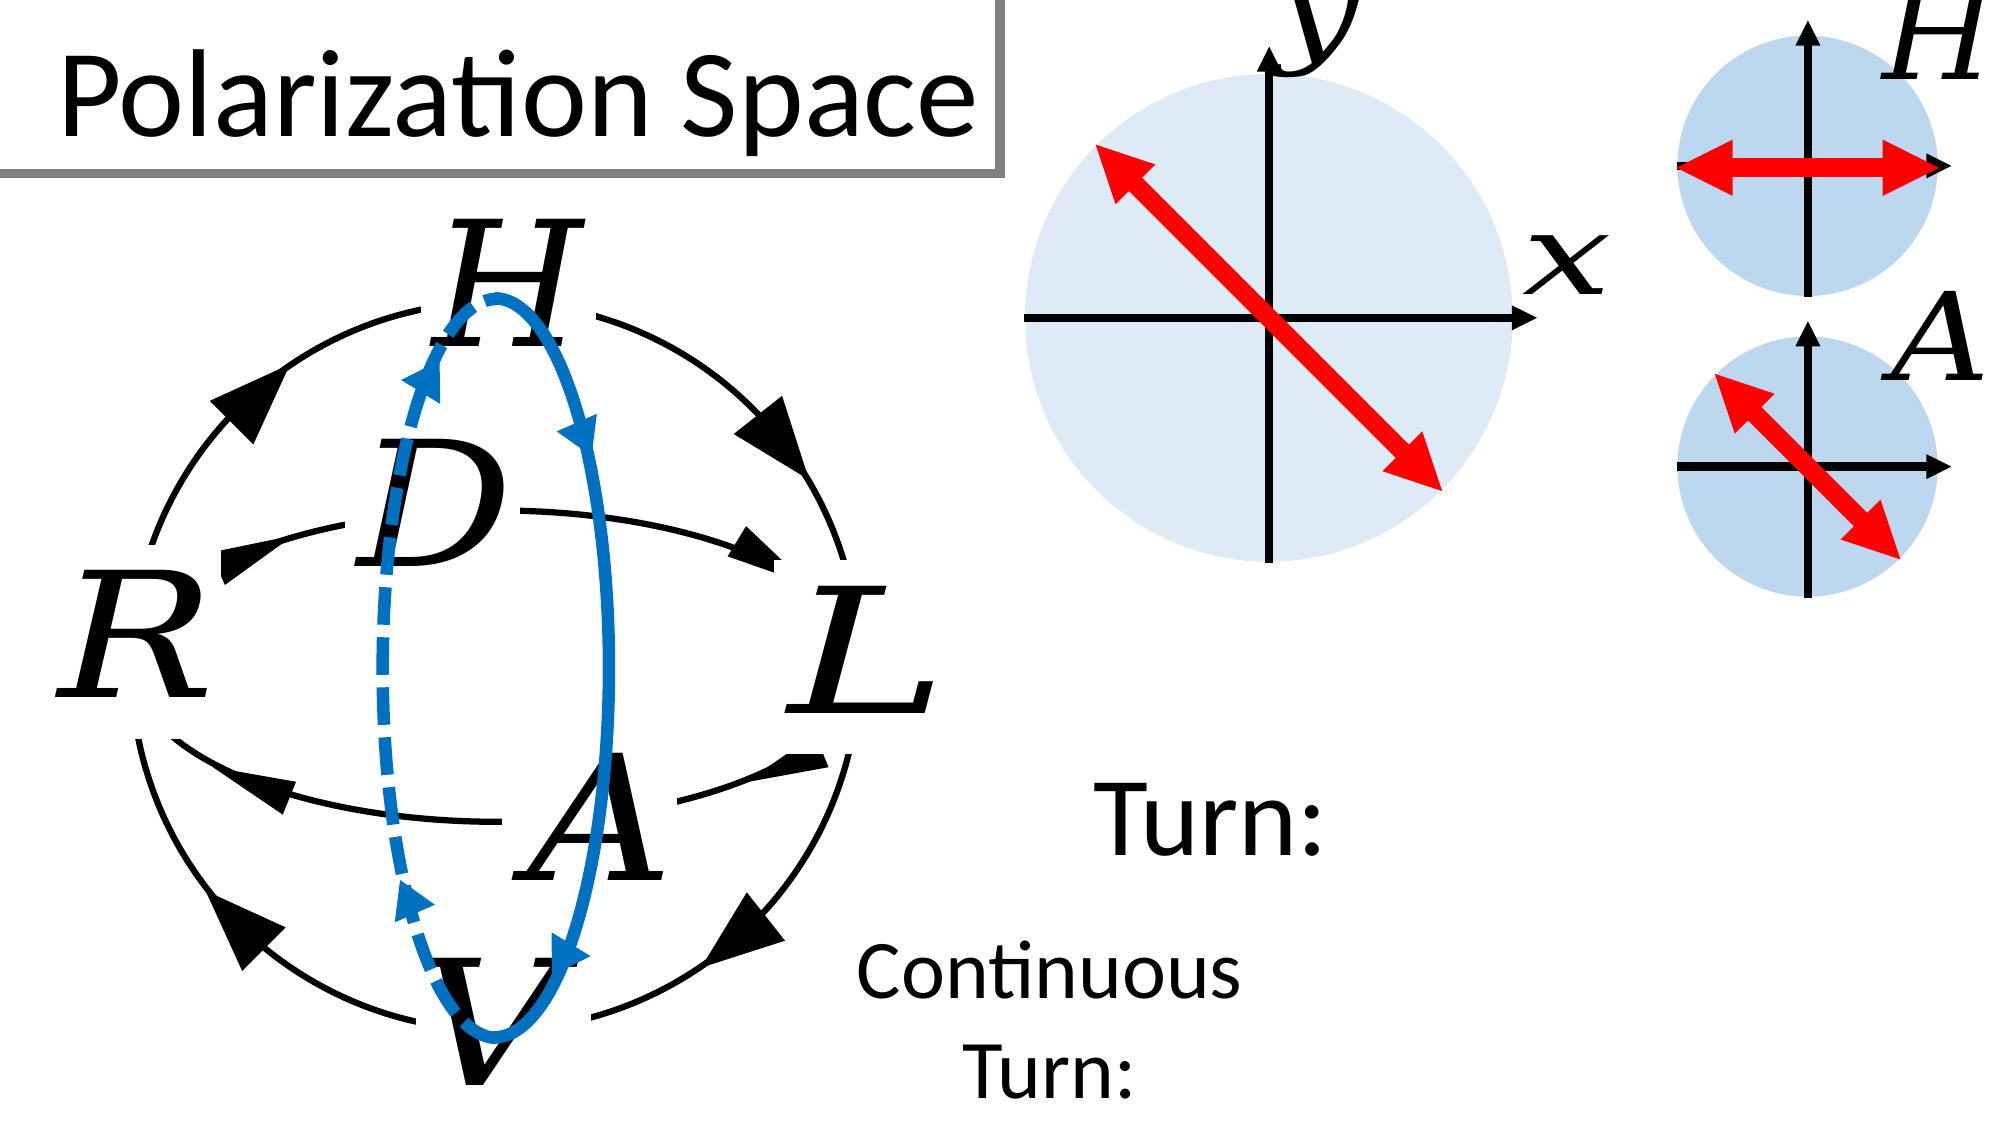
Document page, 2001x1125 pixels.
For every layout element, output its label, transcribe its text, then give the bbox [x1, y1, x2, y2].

text_box Polarization Space [42, 3, 995, 169]
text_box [380, 298, 612, 1038]
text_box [1714, 373, 1901, 560]
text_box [1018, 600, 1856, 889]
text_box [1676, 272, 1993, 598]
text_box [45, 413, 380, 922]
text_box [612, 413, 949, 922]
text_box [1095, 144, 1443, 492]
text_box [1676, 0, 2000, 298]
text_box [1023, 0, 1617, 563]
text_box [795, 904, 1986, 1125]
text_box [43, 193, 954, 1125]
